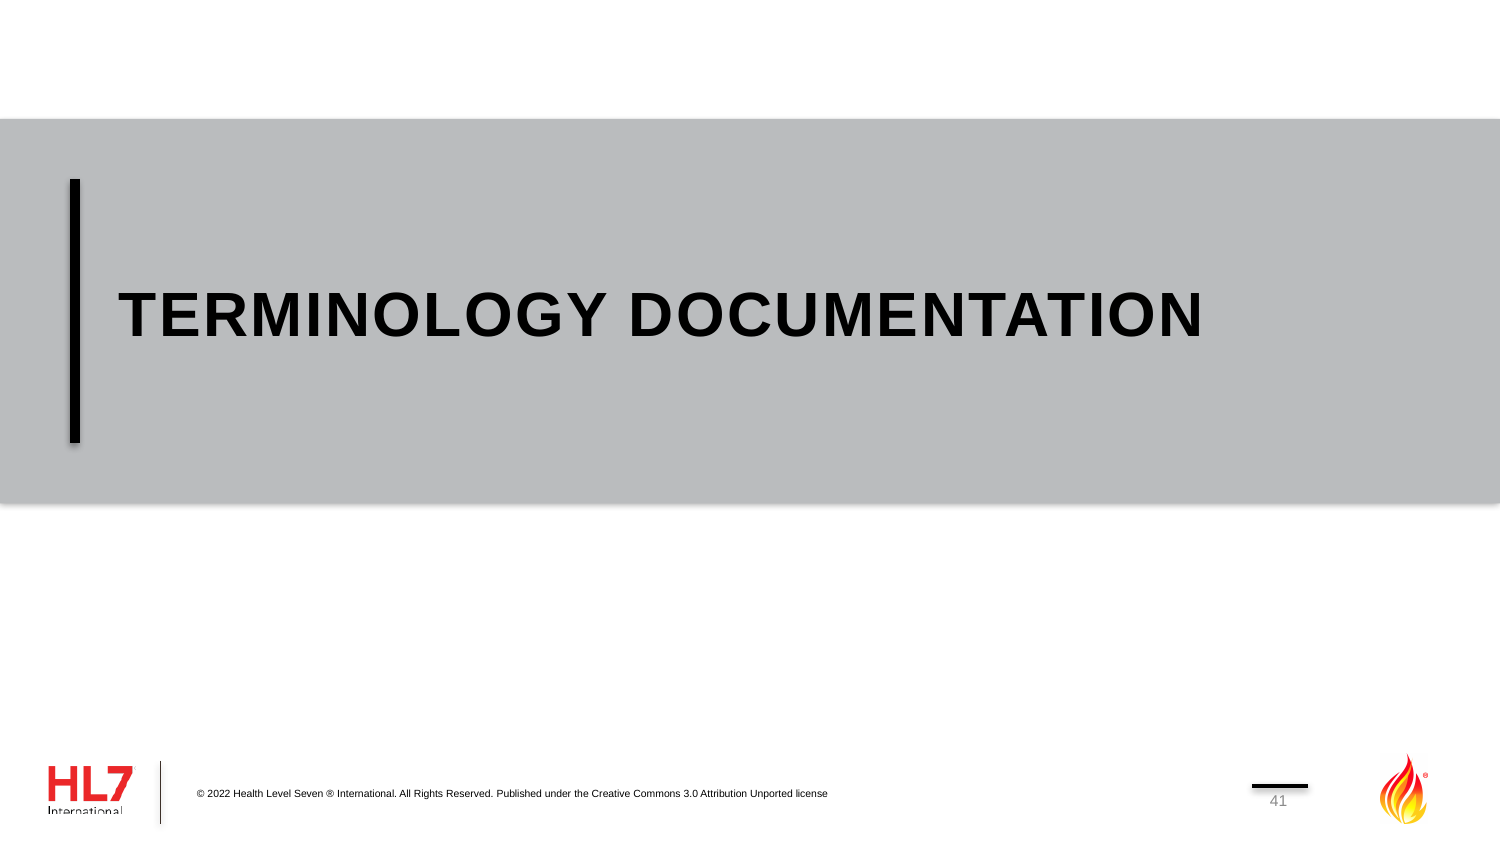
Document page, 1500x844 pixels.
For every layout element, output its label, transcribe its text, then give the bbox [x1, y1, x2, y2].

picture [1380, 753, 1428, 824]
slide_number 41 [1258, 786, 1304, 814]
title Terminology Documentation [118, 144, 1441, 478]
footer © 2022 Health Level Seven ® International. All Rights Reserved. Published under the Creative Commons 3.0 Attribution Unported license [196, 786, 941, 813]
